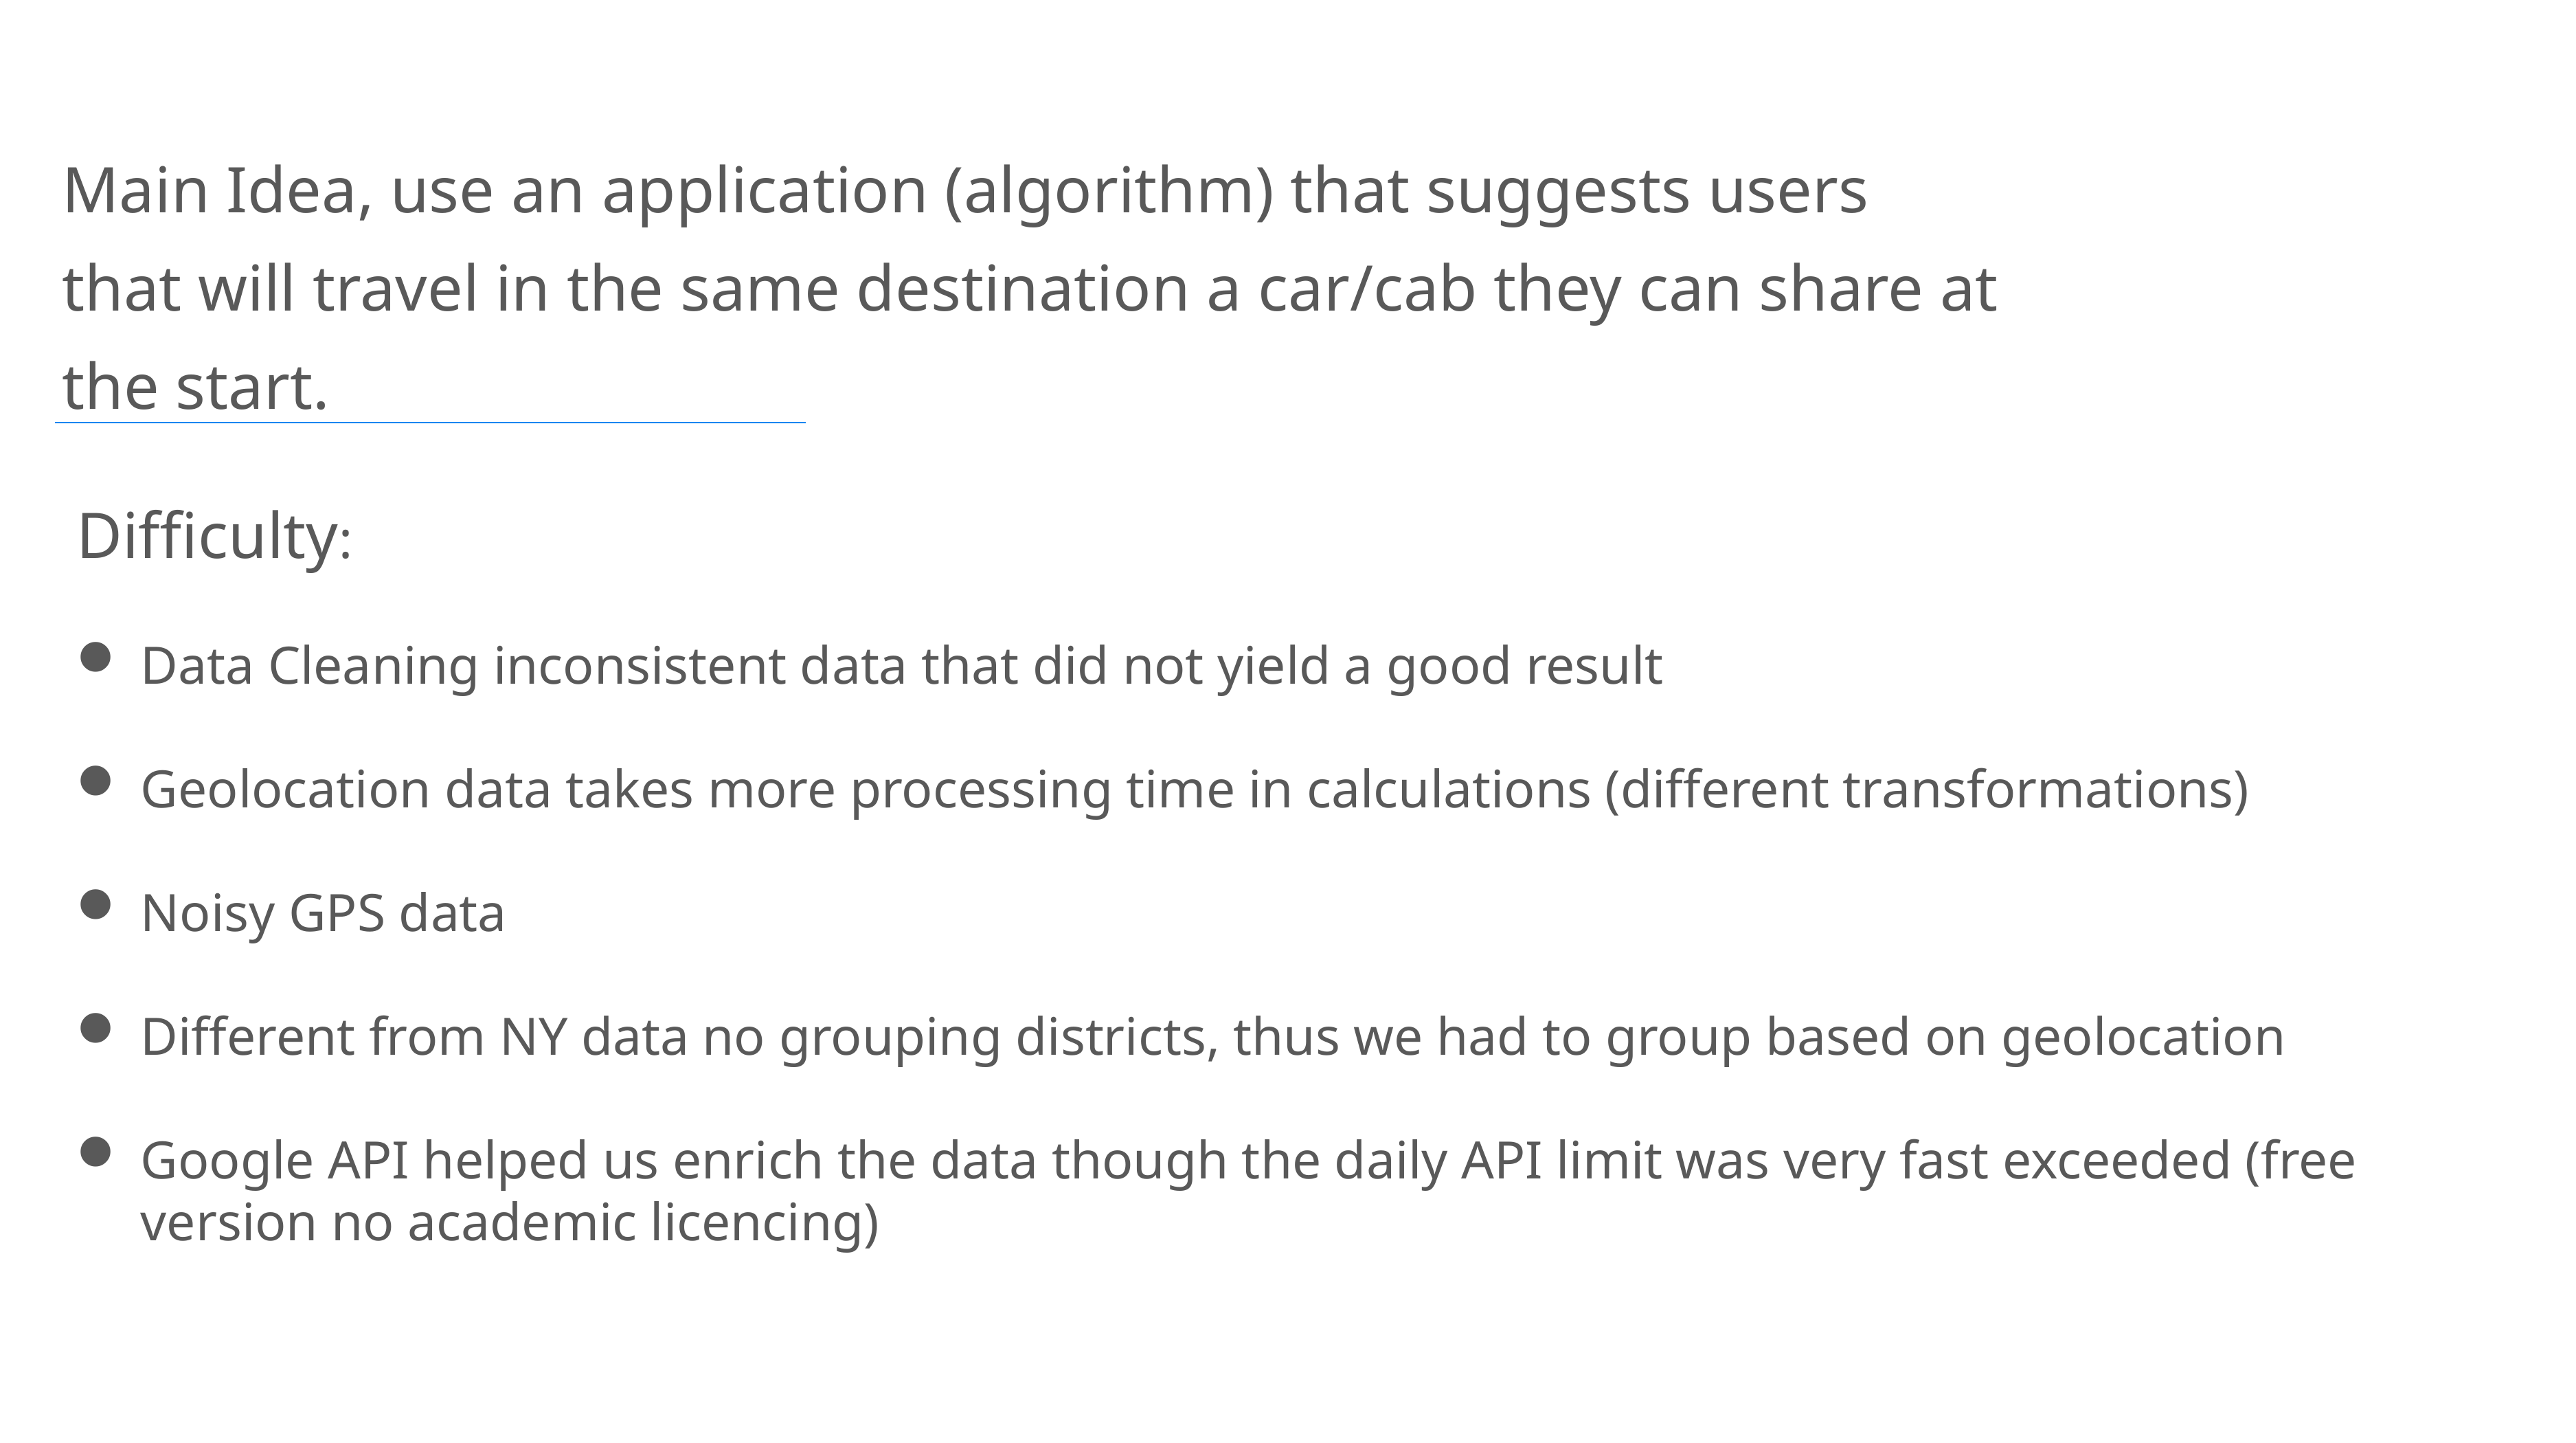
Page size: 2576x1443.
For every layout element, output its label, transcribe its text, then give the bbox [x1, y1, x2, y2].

text_box Difficulty: Data Cleaning inconsistent data that did not yield a good result Geolocation data takes more processing time in calculations (different transformations) Noisy GPS data Different from NY data no grouping districts, thus we had to group based on geolocation Google API helped us enrich the data though the daily API limit was very fast exceeded (free version no academic licencing) [66, 490, 2405, 1442]
text_box Main Idea, use an application (algorithm) that suggests users that will travel in the same destination a car/cab they can share at the start. [54, 210, 2004, 339]
